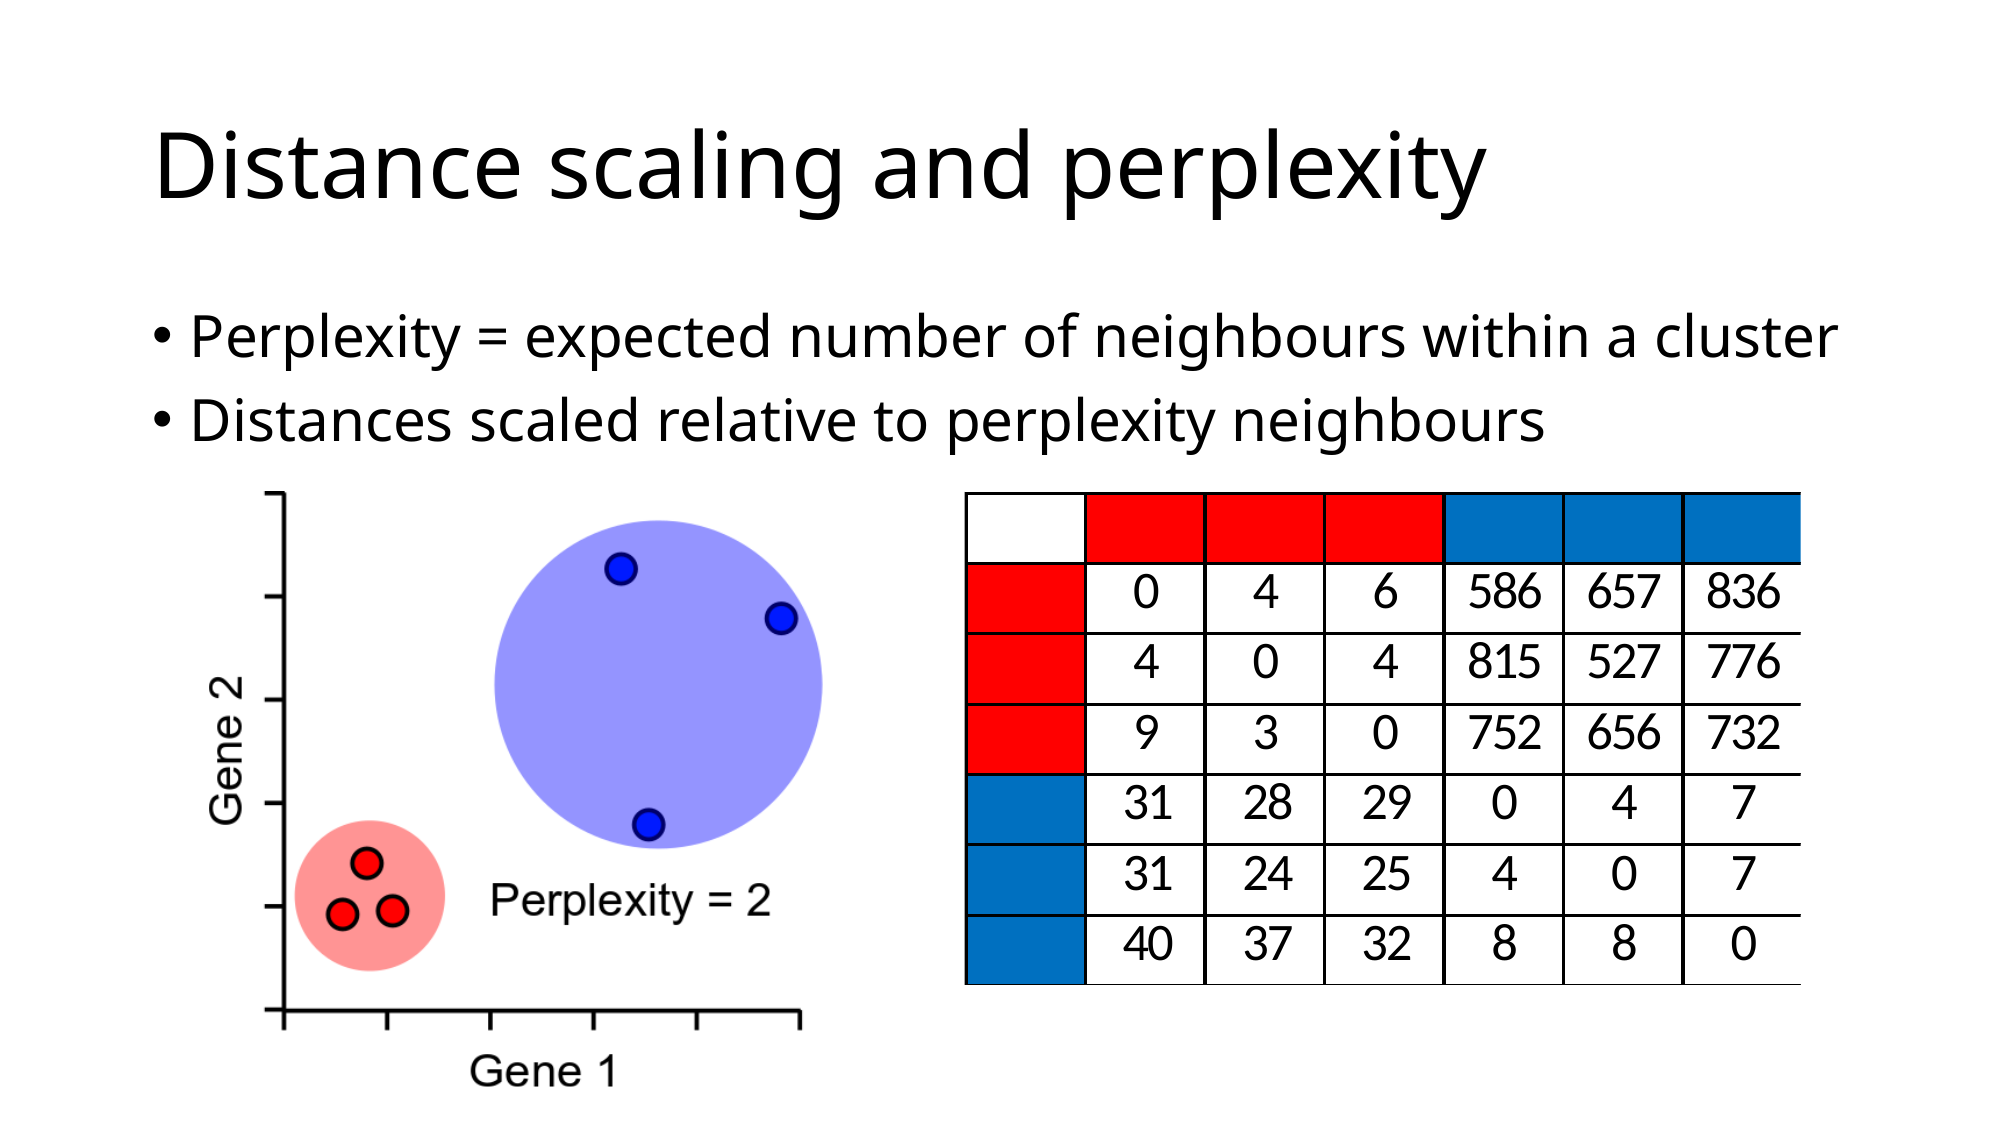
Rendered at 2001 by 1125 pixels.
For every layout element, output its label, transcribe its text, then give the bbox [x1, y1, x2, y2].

title Distance scaling and perplexity [137, 59, 1863, 278]
list Perplexity = expected number of neighbours within a cluster Distances scaled relative to perplexity neighbours [137, 299, 1863, 1014]
picture [963, 491, 1805, 989]
picture [207, 491, 824, 1088]
